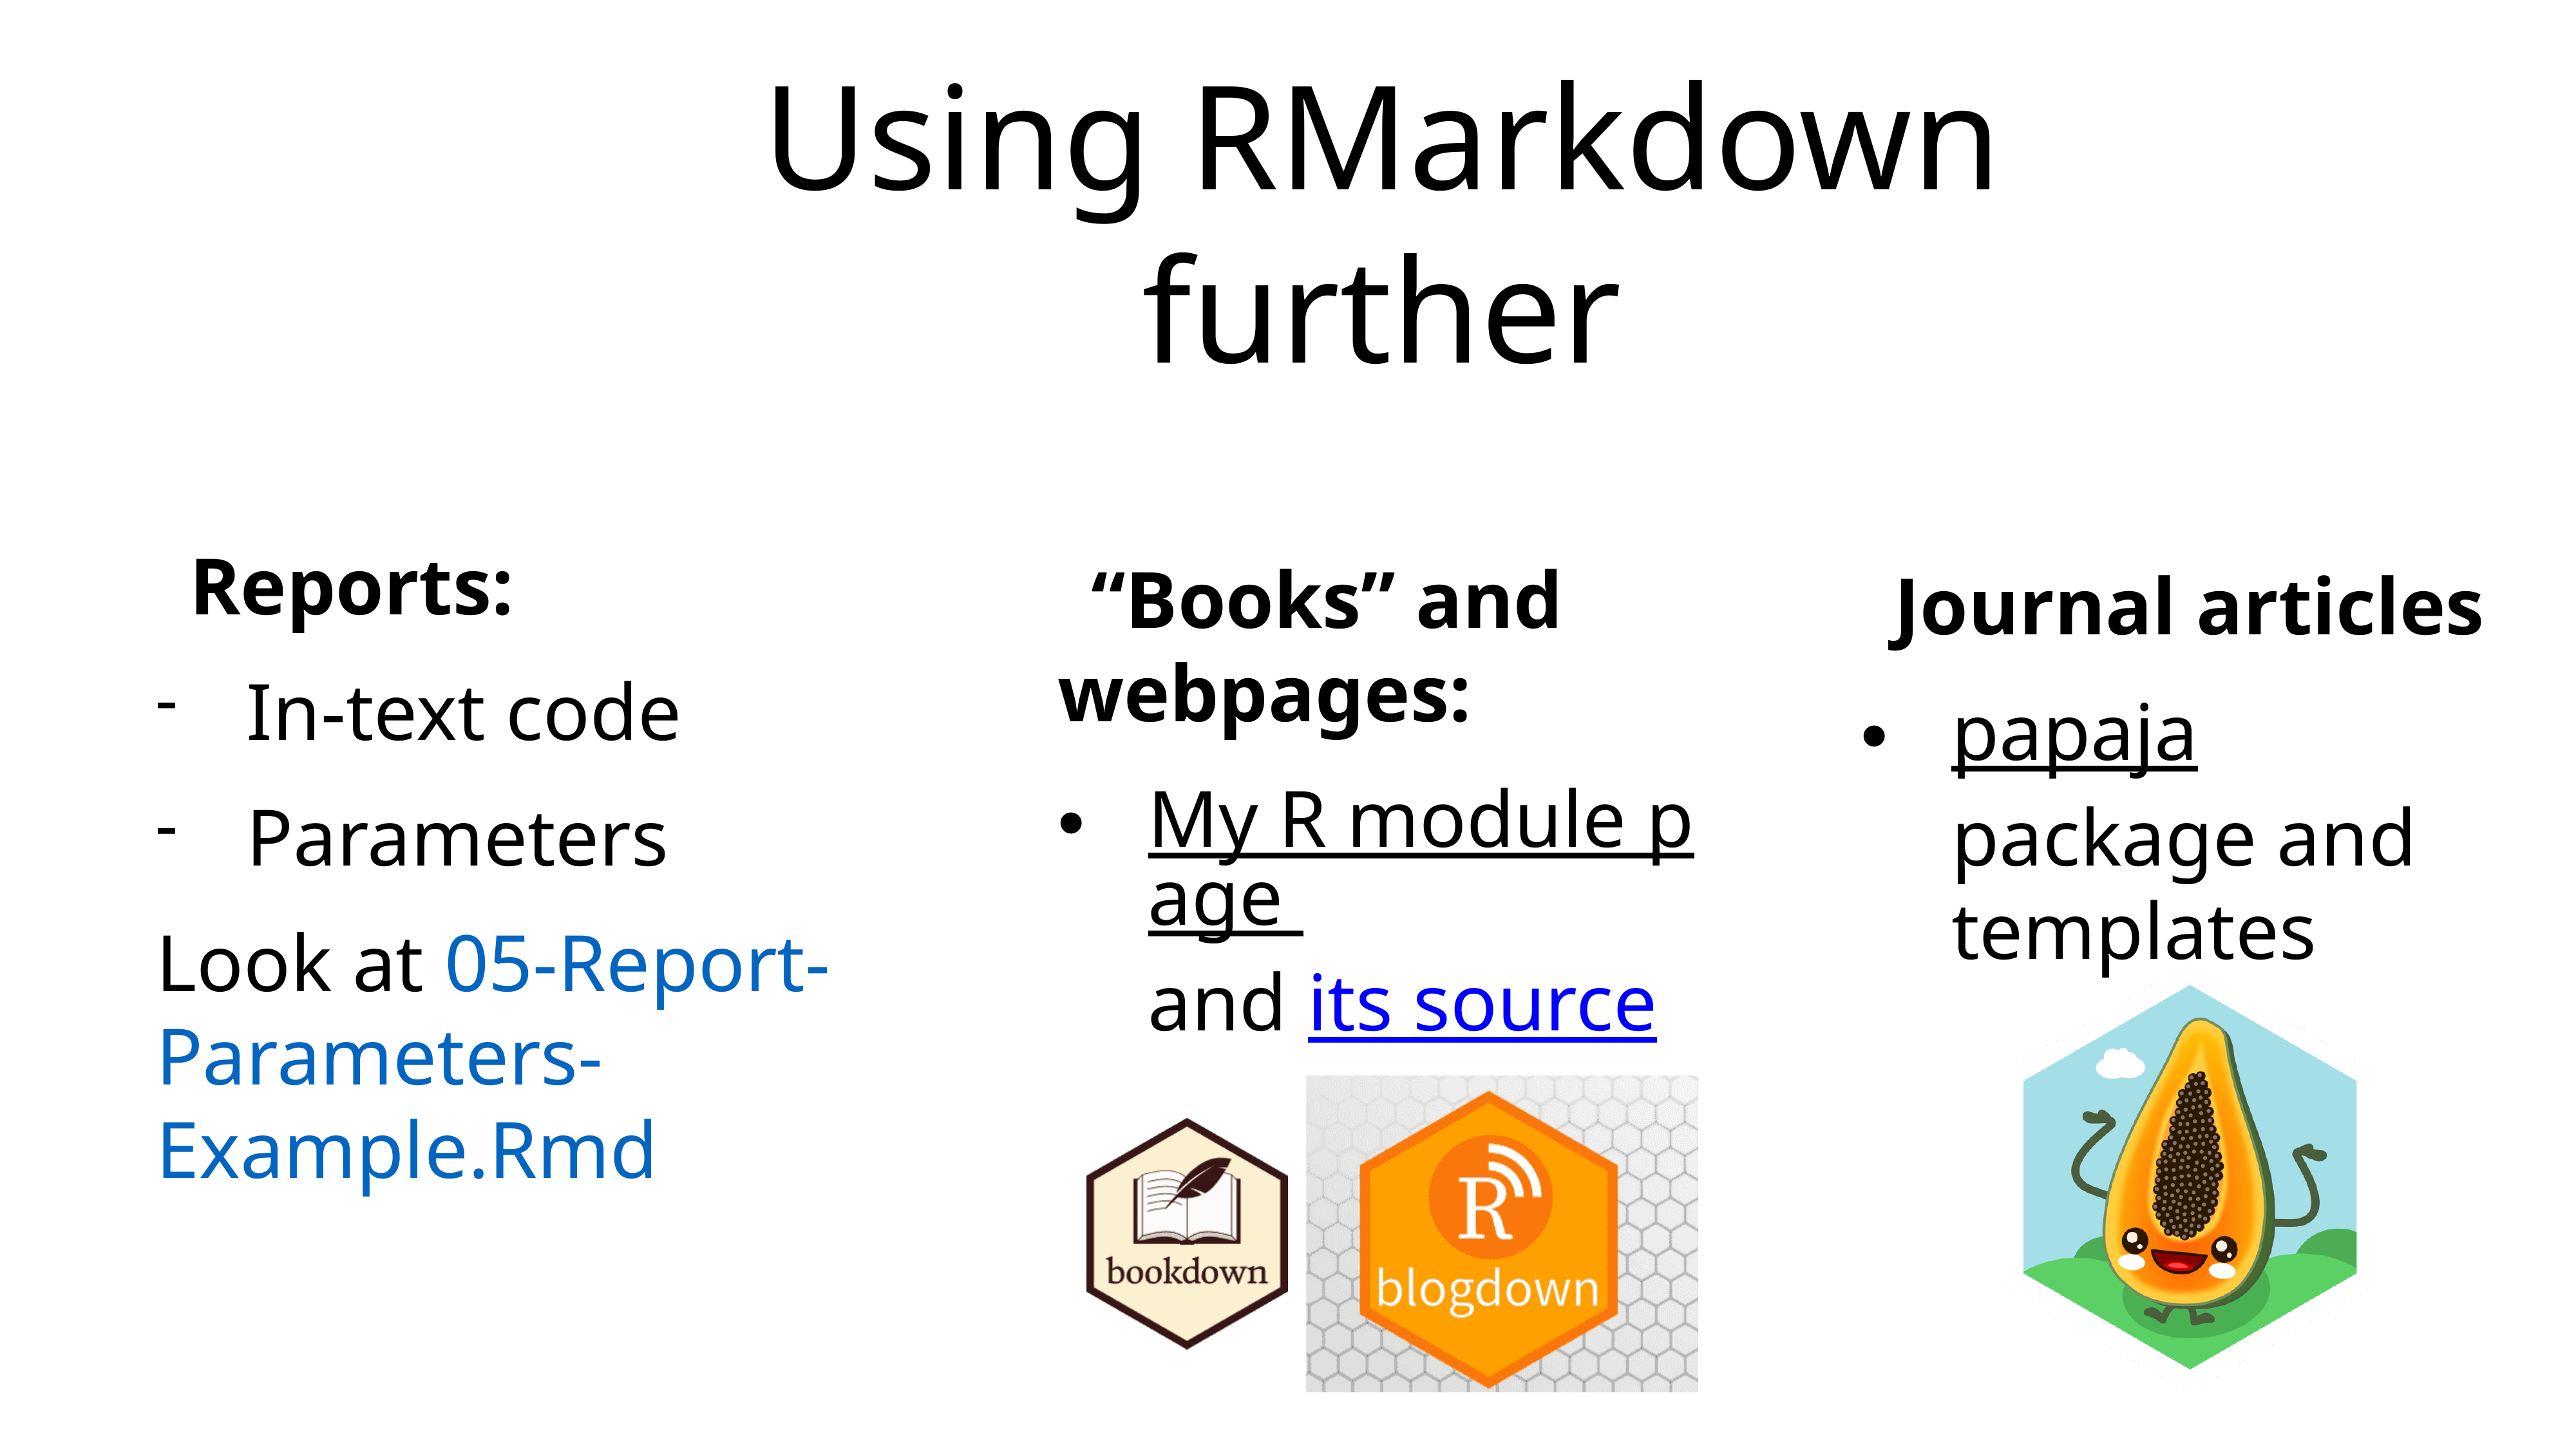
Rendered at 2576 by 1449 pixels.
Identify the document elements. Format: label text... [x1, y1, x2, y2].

text_box Journal articles papaja package and templates [1853, 404, 2517, 1253]
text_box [1050, 404, 1714, 1392]
picture [2002, 963, 2374, 1392]
list Reports: In-text code Parameters Look at 05-Report-Parameters-Example.Rmd [147, 440, 874, 1291]
title Using RMarkdown further [510, 37, 2253, 401]
